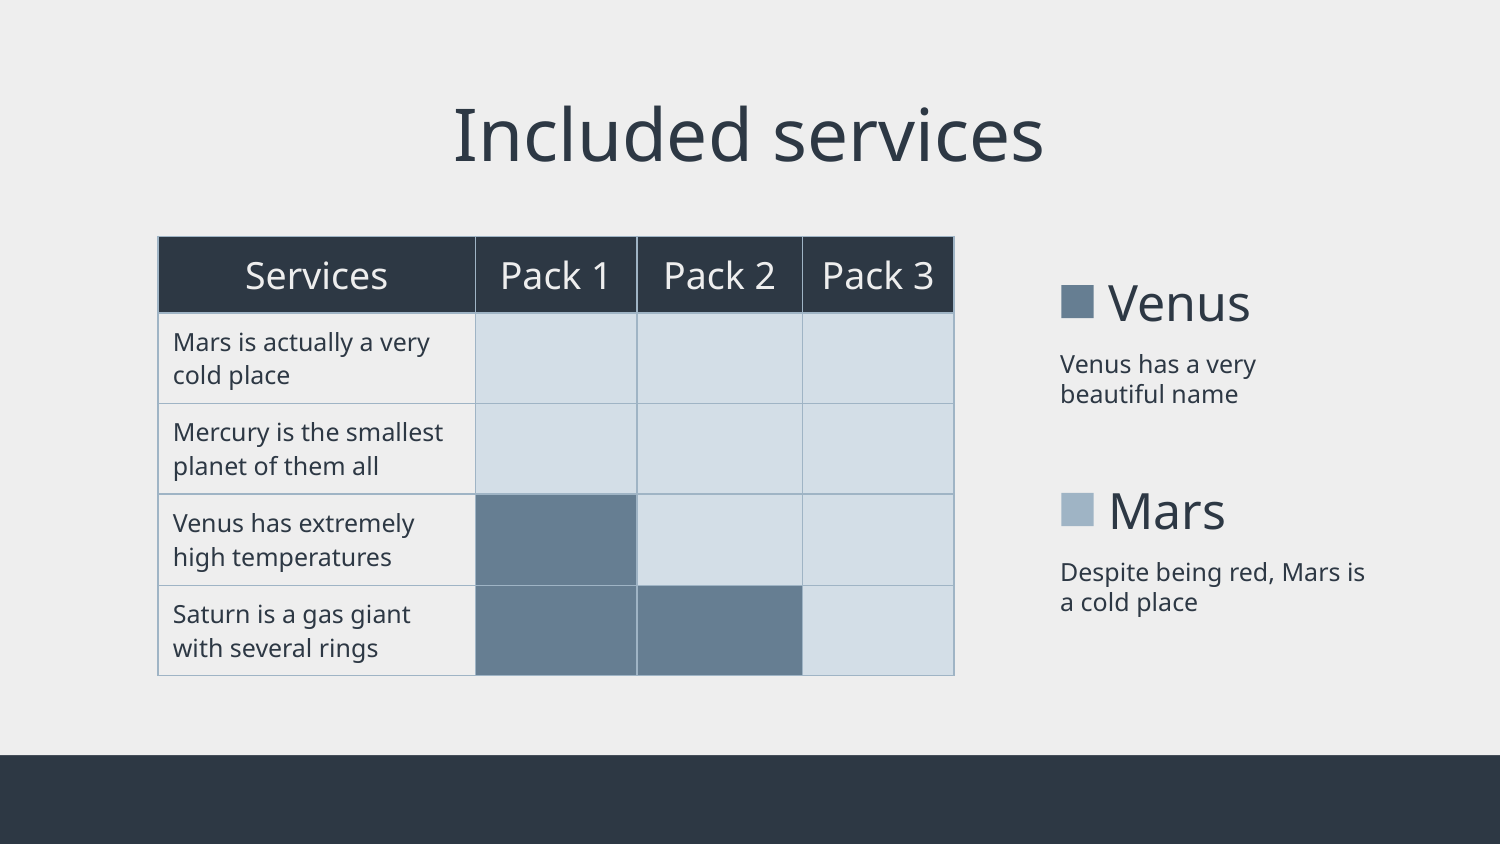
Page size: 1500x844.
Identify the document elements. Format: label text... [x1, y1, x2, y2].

table_cell [638, 495, 802, 585]
table_cell Venus has extremely high temperatures [159, 495, 475, 585]
table_cell [476, 495, 636, 585]
table_cell [803, 314, 953, 403]
text_box [1061, 492, 1093, 527]
table_cell [638, 586, 802, 675]
table_cell [638, 404, 802, 493]
table_header Pack 2 [638, 237, 802, 312]
table_cell [476, 314, 636, 403]
text_box Despite being red, Mars is a cold place [1045, 541, 1382, 626]
table_header Pack 3 [803, 237, 953, 312]
text_box [1061, 285, 1094, 319]
table_cell [638, 314, 802, 403]
table_cell Mercury is the smallest planet of them all [159, 404, 475, 493]
table_cell Mars is actually a very cold place [159, 314, 475, 403]
table_cell [803, 586, 953, 675]
table_cell Saturn is a gas giant with several rings [159, 586, 475, 675]
text_box Mars [1093, 483, 1382, 541]
title Included services [118, 73, 1382, 168]
text_box Venus [1093, 275, 1382, 333]
table_cell [803, 495, 953, 585]
text_box Venus has a very beautiful name [1045, 333, 1382, 418]
table_header Services [159, 237, 475, 312]
table_cell [803, 404, 953, 493]
table_cell [476, 586, 636, 675]
table_cell [476, 404, 636, 493]
table_header Pack 1 [476, 237, 636, 312]
